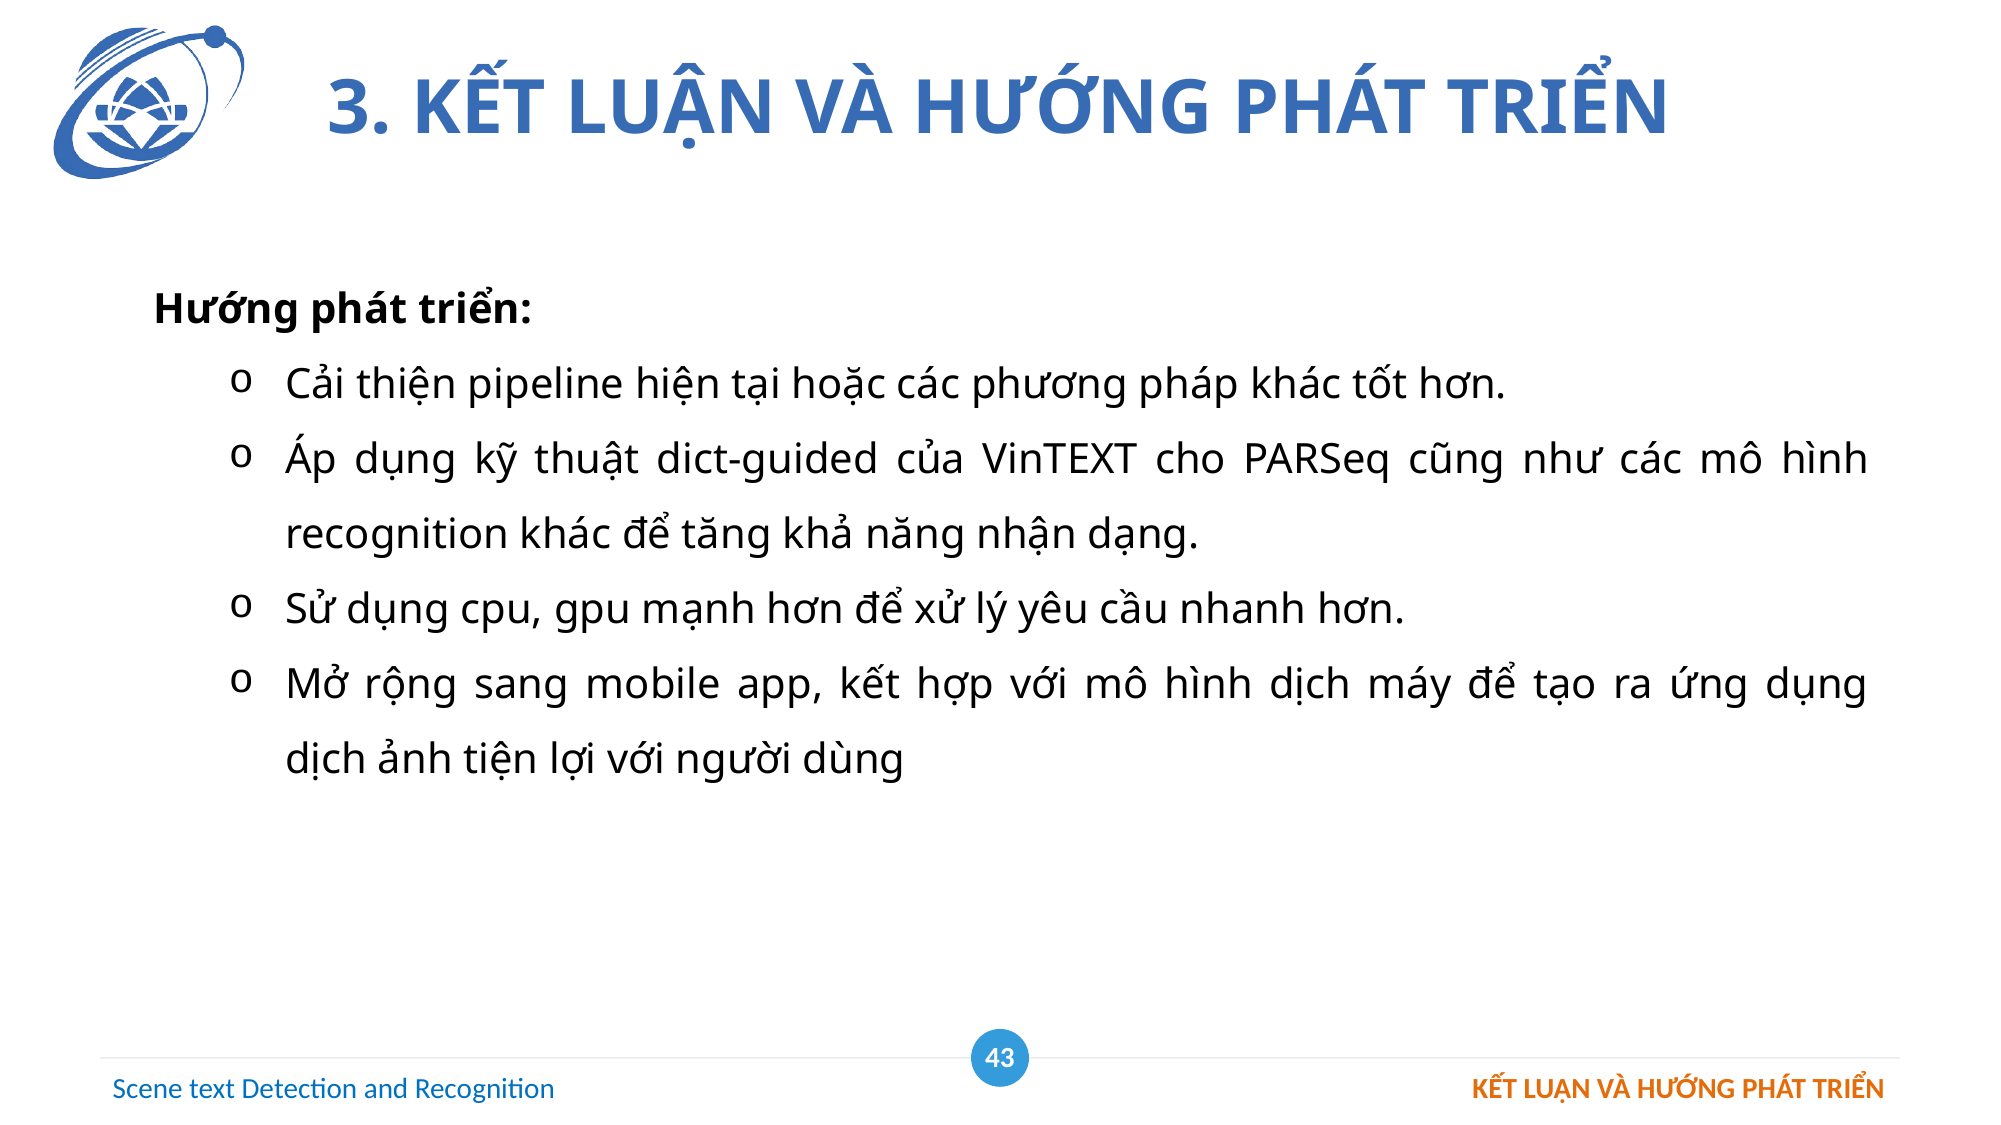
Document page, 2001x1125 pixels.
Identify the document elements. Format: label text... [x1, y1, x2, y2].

title 3. KẾT LUẬN VÀ HƯỚNG PHÁT TRIỂN [250, 45, 1924, 162]
slide_number 43 [957, 1024, 1043, 1088]
text_box Scene text Detection and Recognition [97, 1062, 988, 1112]
picture [52, 24, 246, 185]
text_box KẾT LUẬN VÀ HƯỚNG PHÁT TRIỂN [1042, 1062, 1900, 1112]
text_box Hướng phát triển: Cải thiện pipeline hiện tại hoặc các phương pháp khác tốt hơn. Áp dụng kỹ thuật dict-guided của VinTEXT cho PARSeq cũng như các mô hình recognition khác để tăng khả năng nhận dạng. Sử dụng cpu, gpu mạnh hơn để xử lý yêu cầu nhanh hơn. Mở rộng sang mobile app, kết hợp với mô hình dịch máy để tạo ra ứng dụng dịch ảnh tiện lợi với người dùng [138, 249, 1885, 865]
